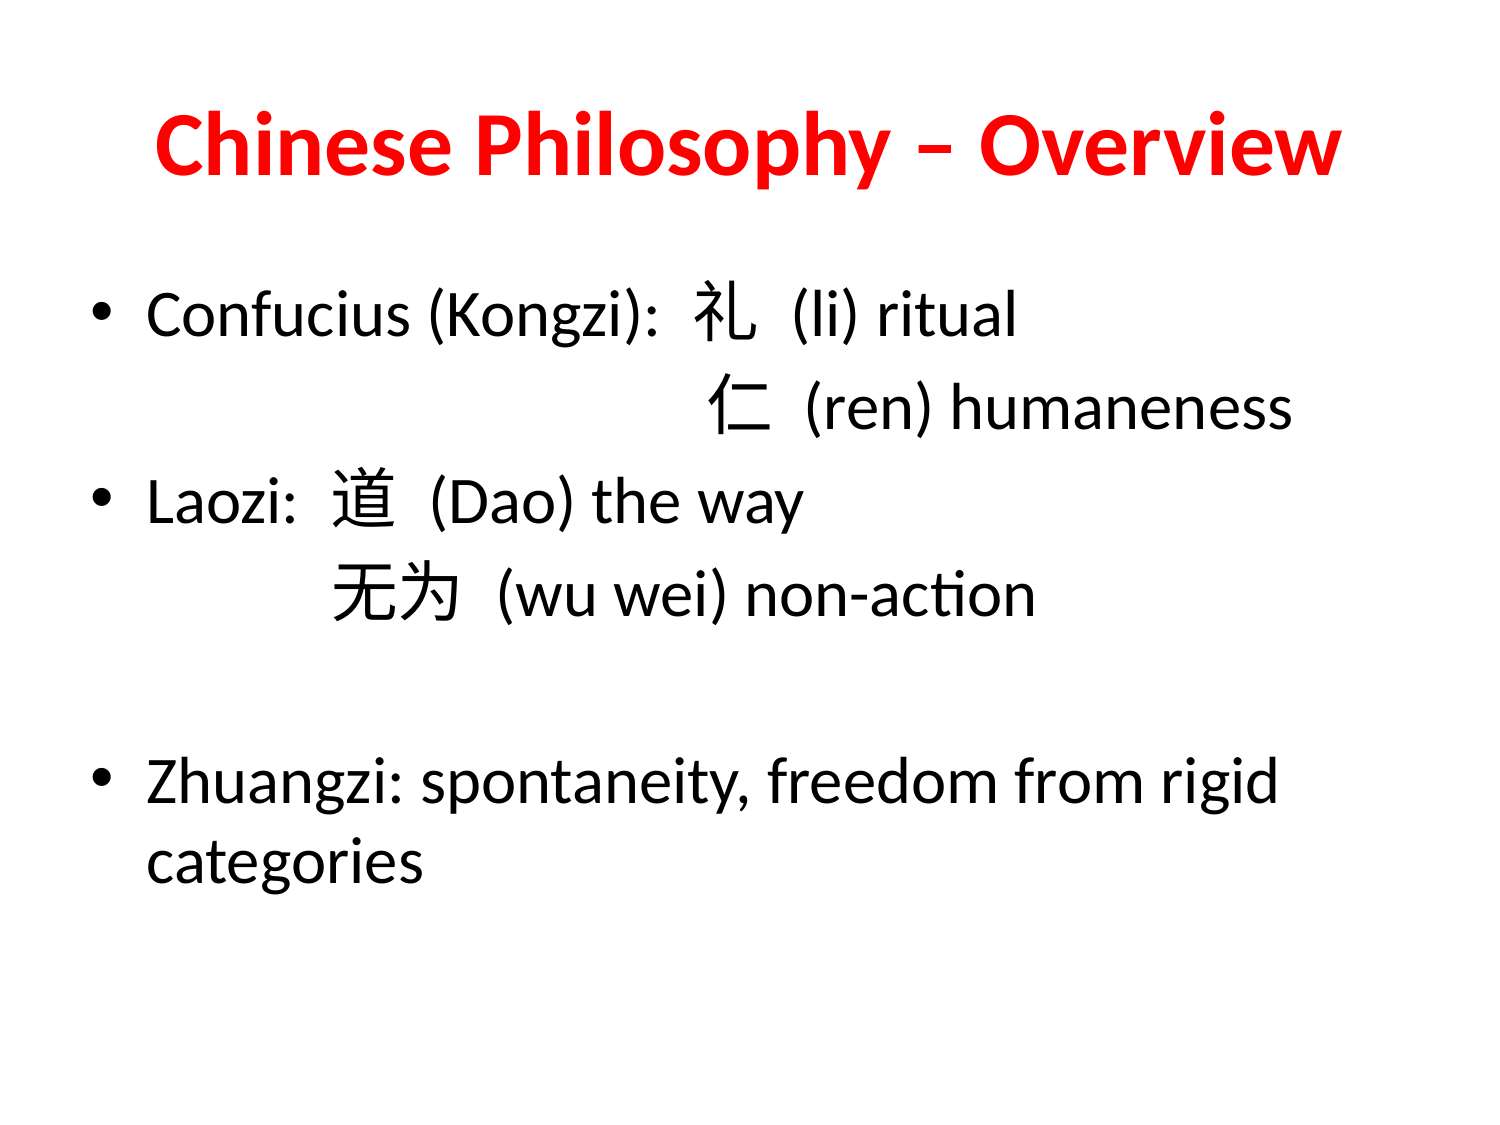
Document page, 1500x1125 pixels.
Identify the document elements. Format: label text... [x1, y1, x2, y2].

title Chinese Philosophy – Overview [75, 45, 1425, 233]
list Confucius (Kongzi): 礼 (li) ritual 仁 (ren) humaneness Laozi: 道 (Dao) the way 无为 (wu wei) non-action Zhuangzi: spontaneity, freedom from rigid categories [75, 262, 1425, 1005]
